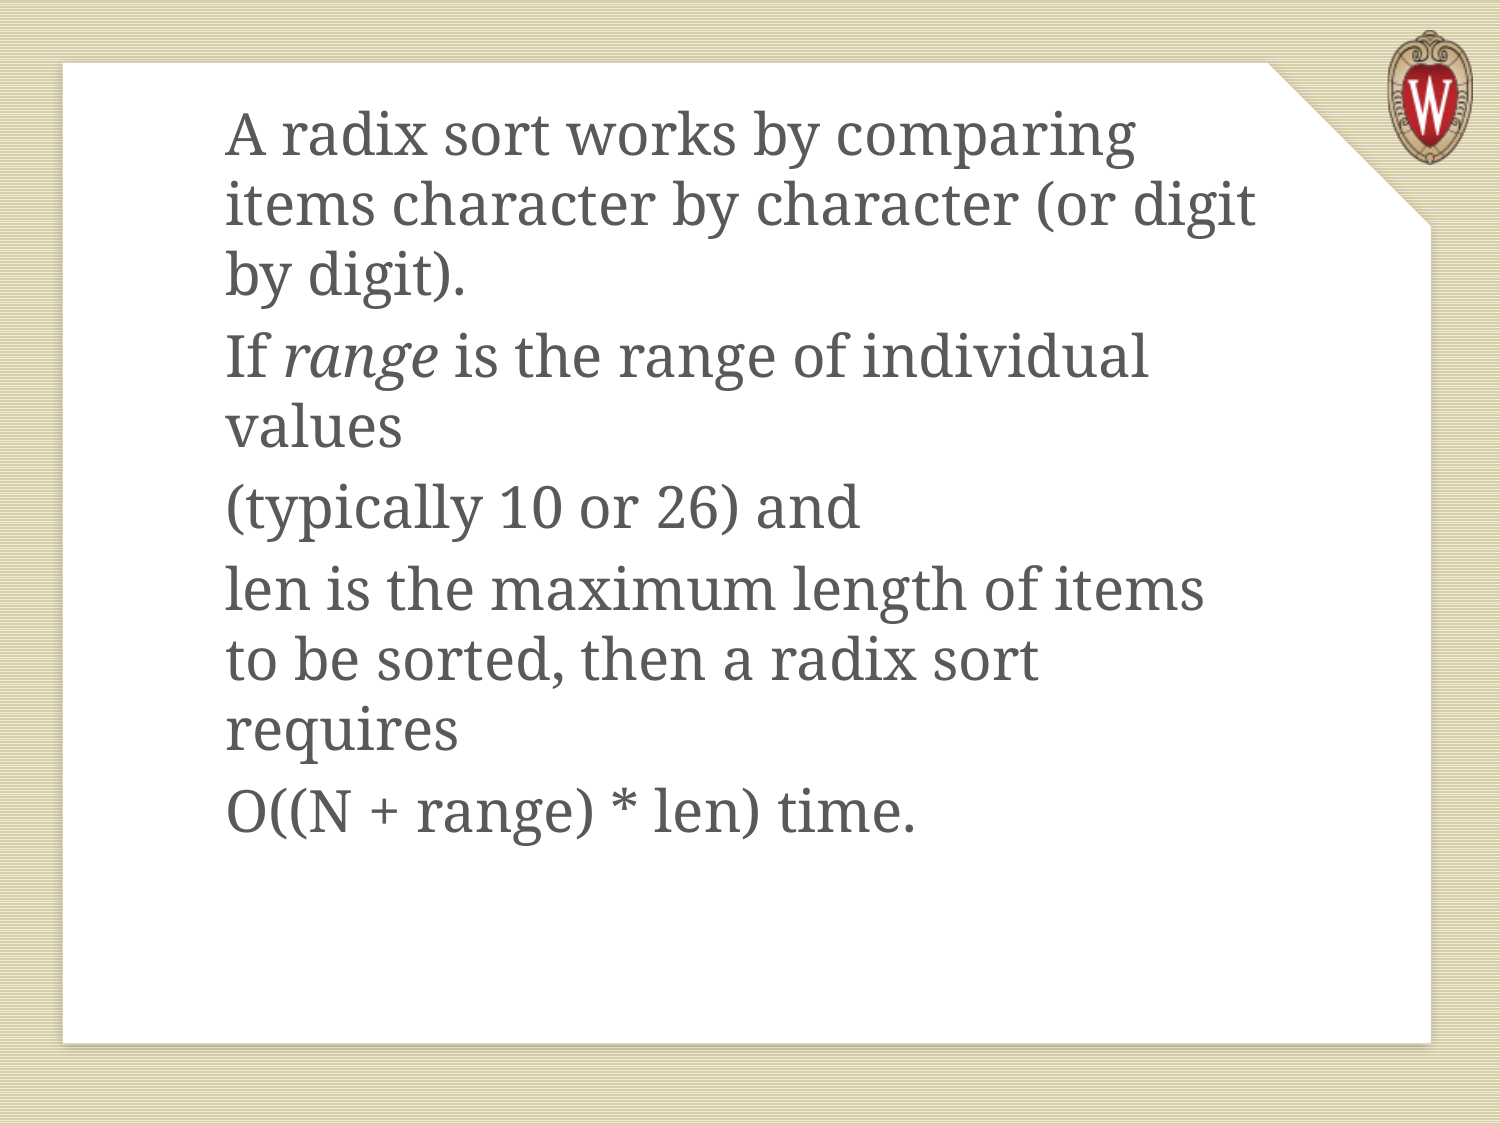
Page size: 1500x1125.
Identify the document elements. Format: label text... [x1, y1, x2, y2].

subtitle A radix sort works by comparing items character by character (or digit by digit). If range is the range of individual values (typically 10 or 26) and len is the maximum length of items to be sorted, then a radix sort requires O((N + range) * len) time. [225, 97, 1275, 887]
